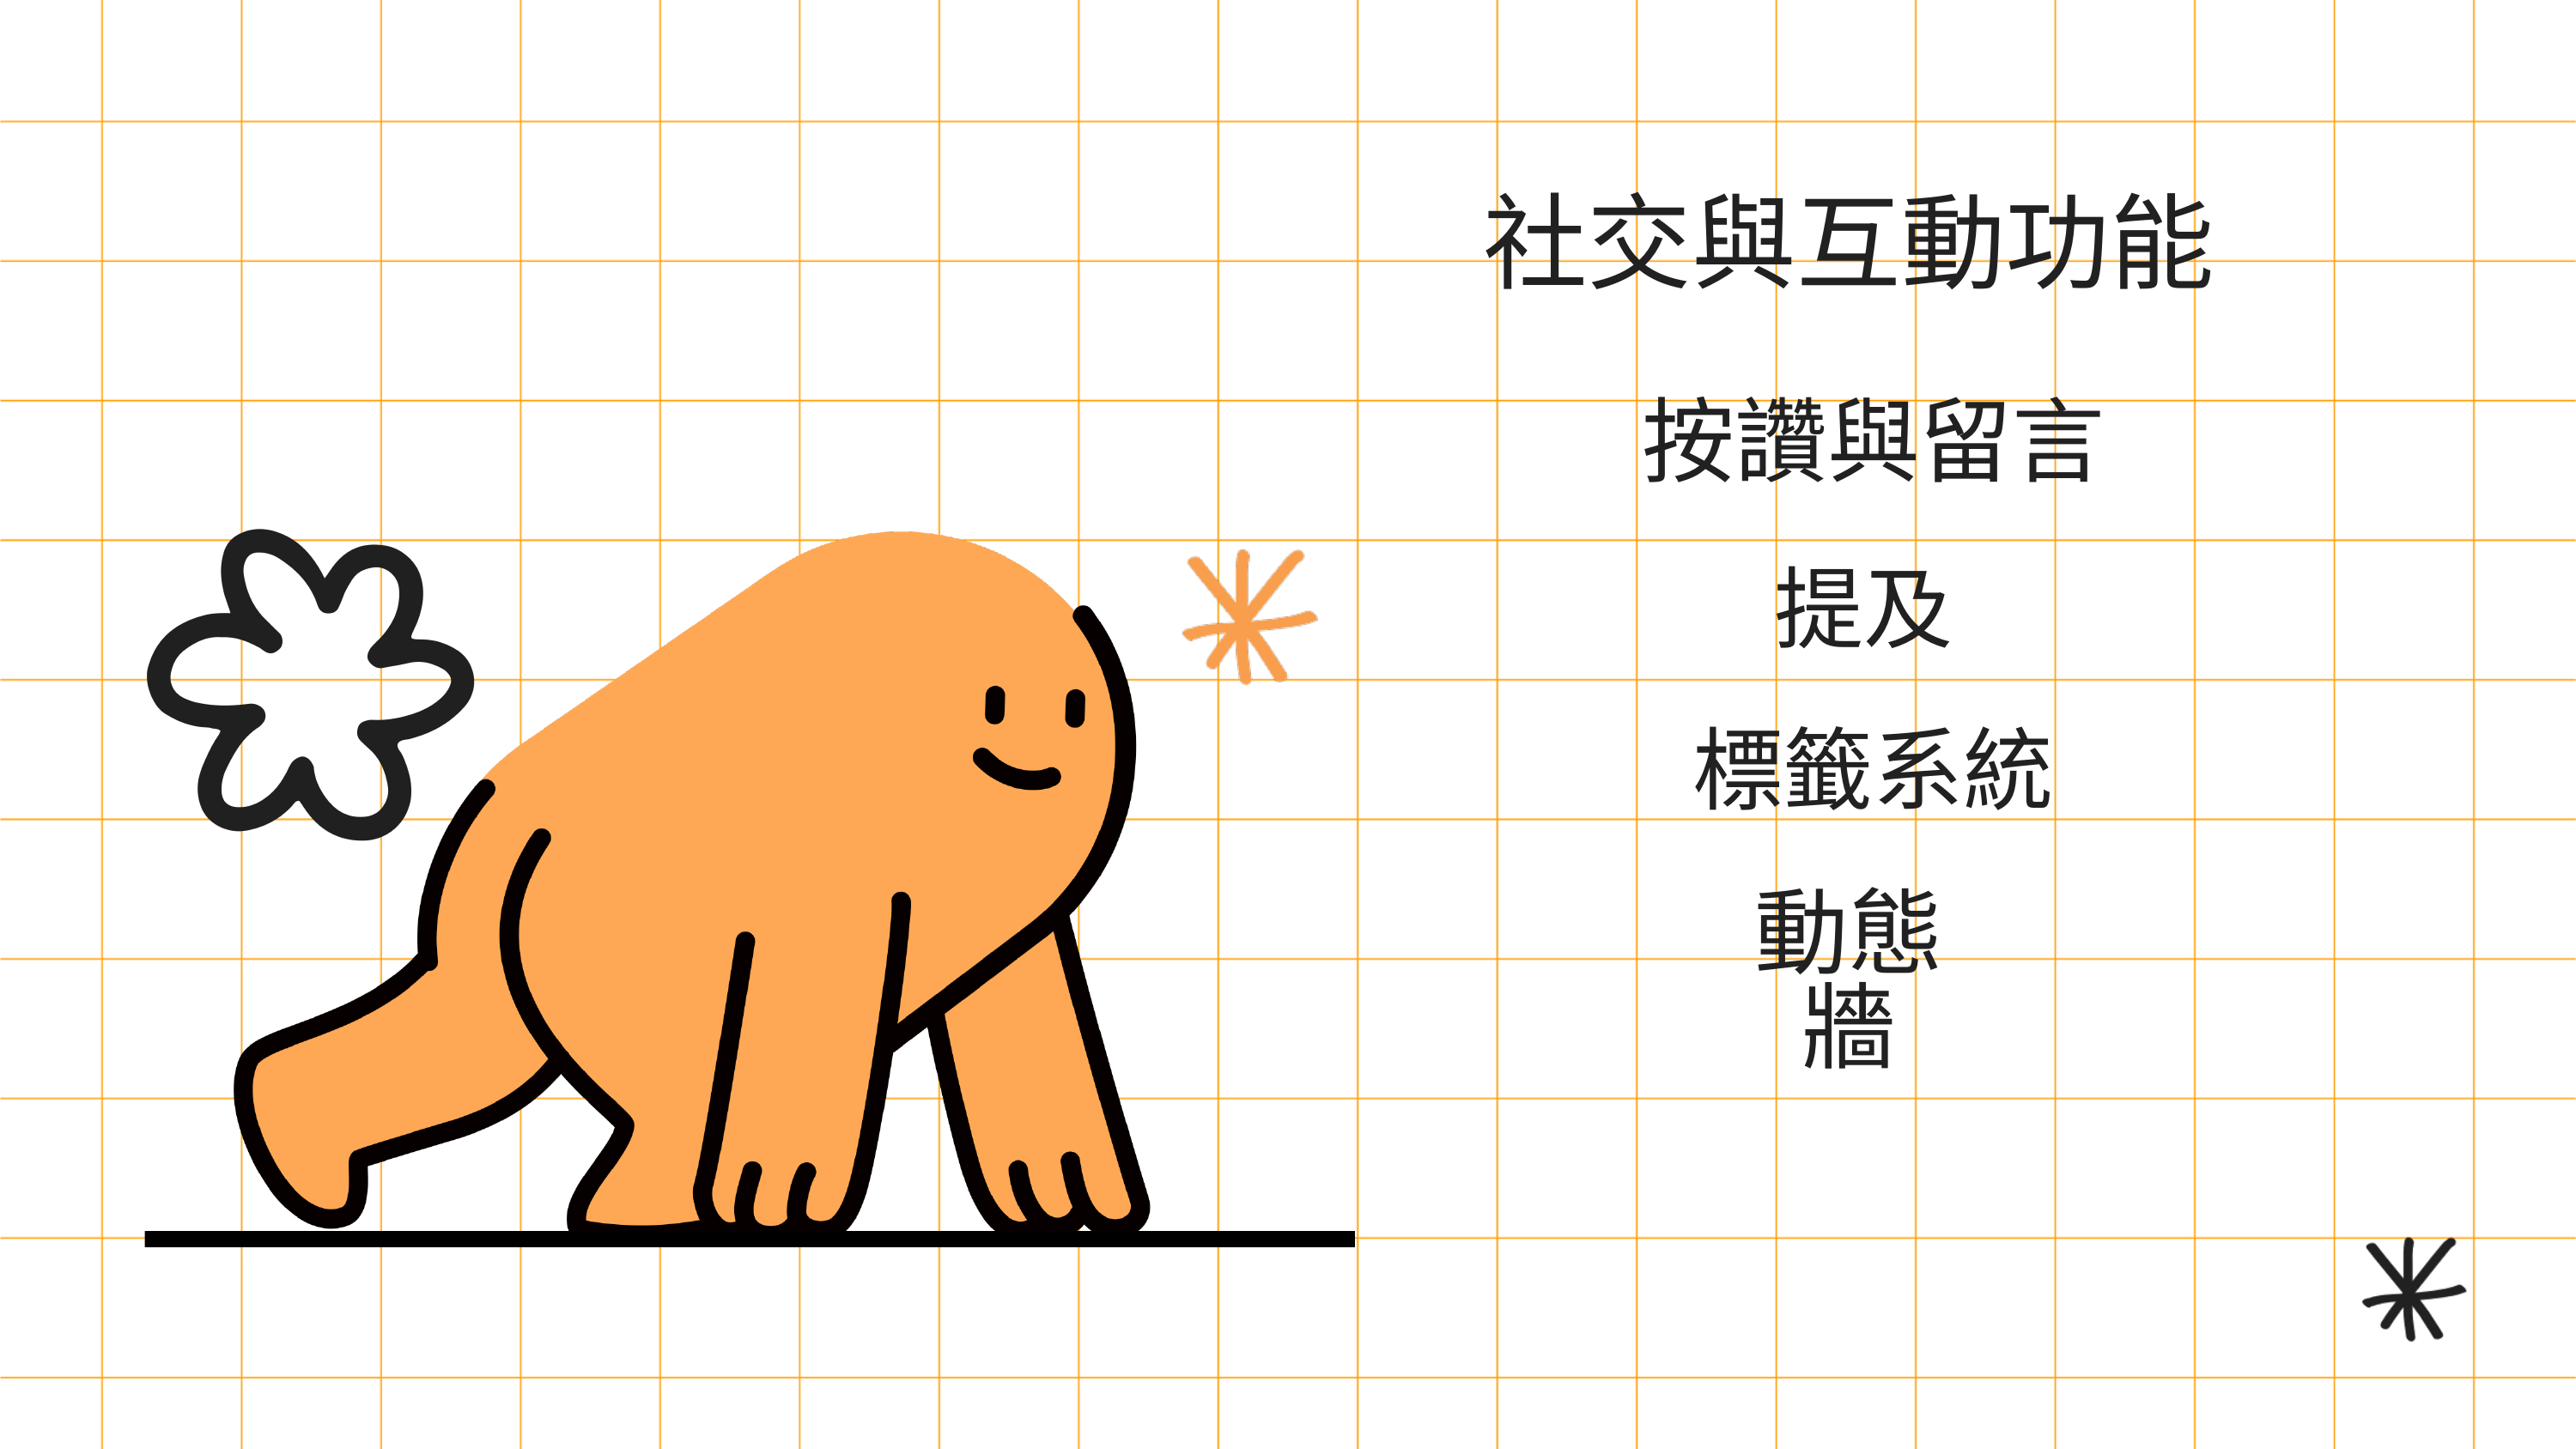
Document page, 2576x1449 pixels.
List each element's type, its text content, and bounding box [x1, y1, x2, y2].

text_box 按讚與留言 [1627, 401, 2120, 494]
text_box [1182, 546, 1321, 685]
text_box [232, 1240, 1154, 1246]
text_box [2361, 1234, 2469, 1342]
text_box 動態牆 [1708, 891, 1990, 1080]
text_box [232, 500, 1154, 1239]
text_box 標籤系統 [1668, 731, 2079, 822]
text_box [144, 527, 481, 841]
text_box 提及 [1598, 570, 2148, 660]
text_box 社交與互動功能 [1336, 197, 2362, 303]
text_box [0, 0, 2576, 1449]
